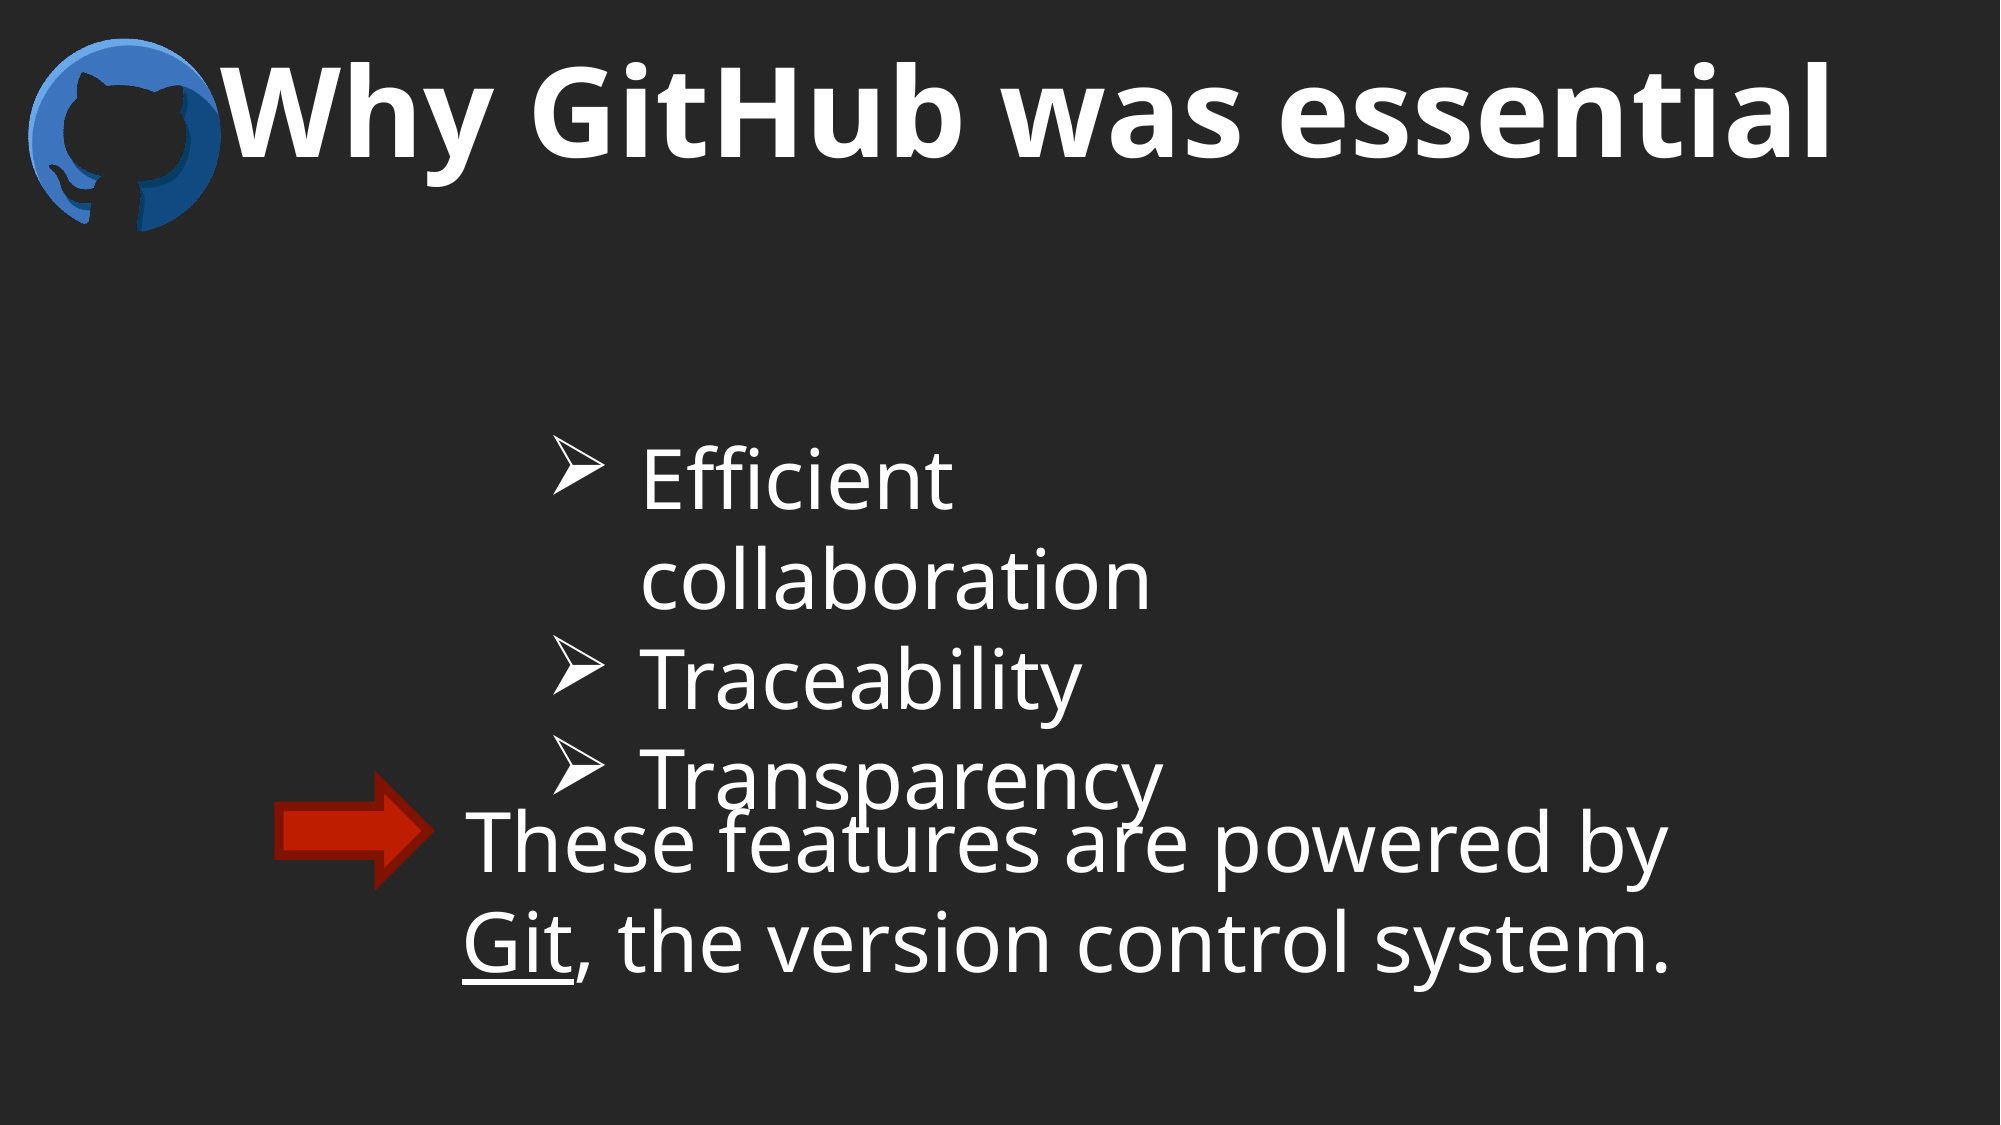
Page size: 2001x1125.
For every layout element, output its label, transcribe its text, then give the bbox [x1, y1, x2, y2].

text_box Efficient collaboration Traceability Transparency [531, 418, 1469, 781]
picture [17, 25, 233, 242]
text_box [278, 781, 1722, 1101]
text_box Why GitHub was essential [205, 24, 1854, 190]
